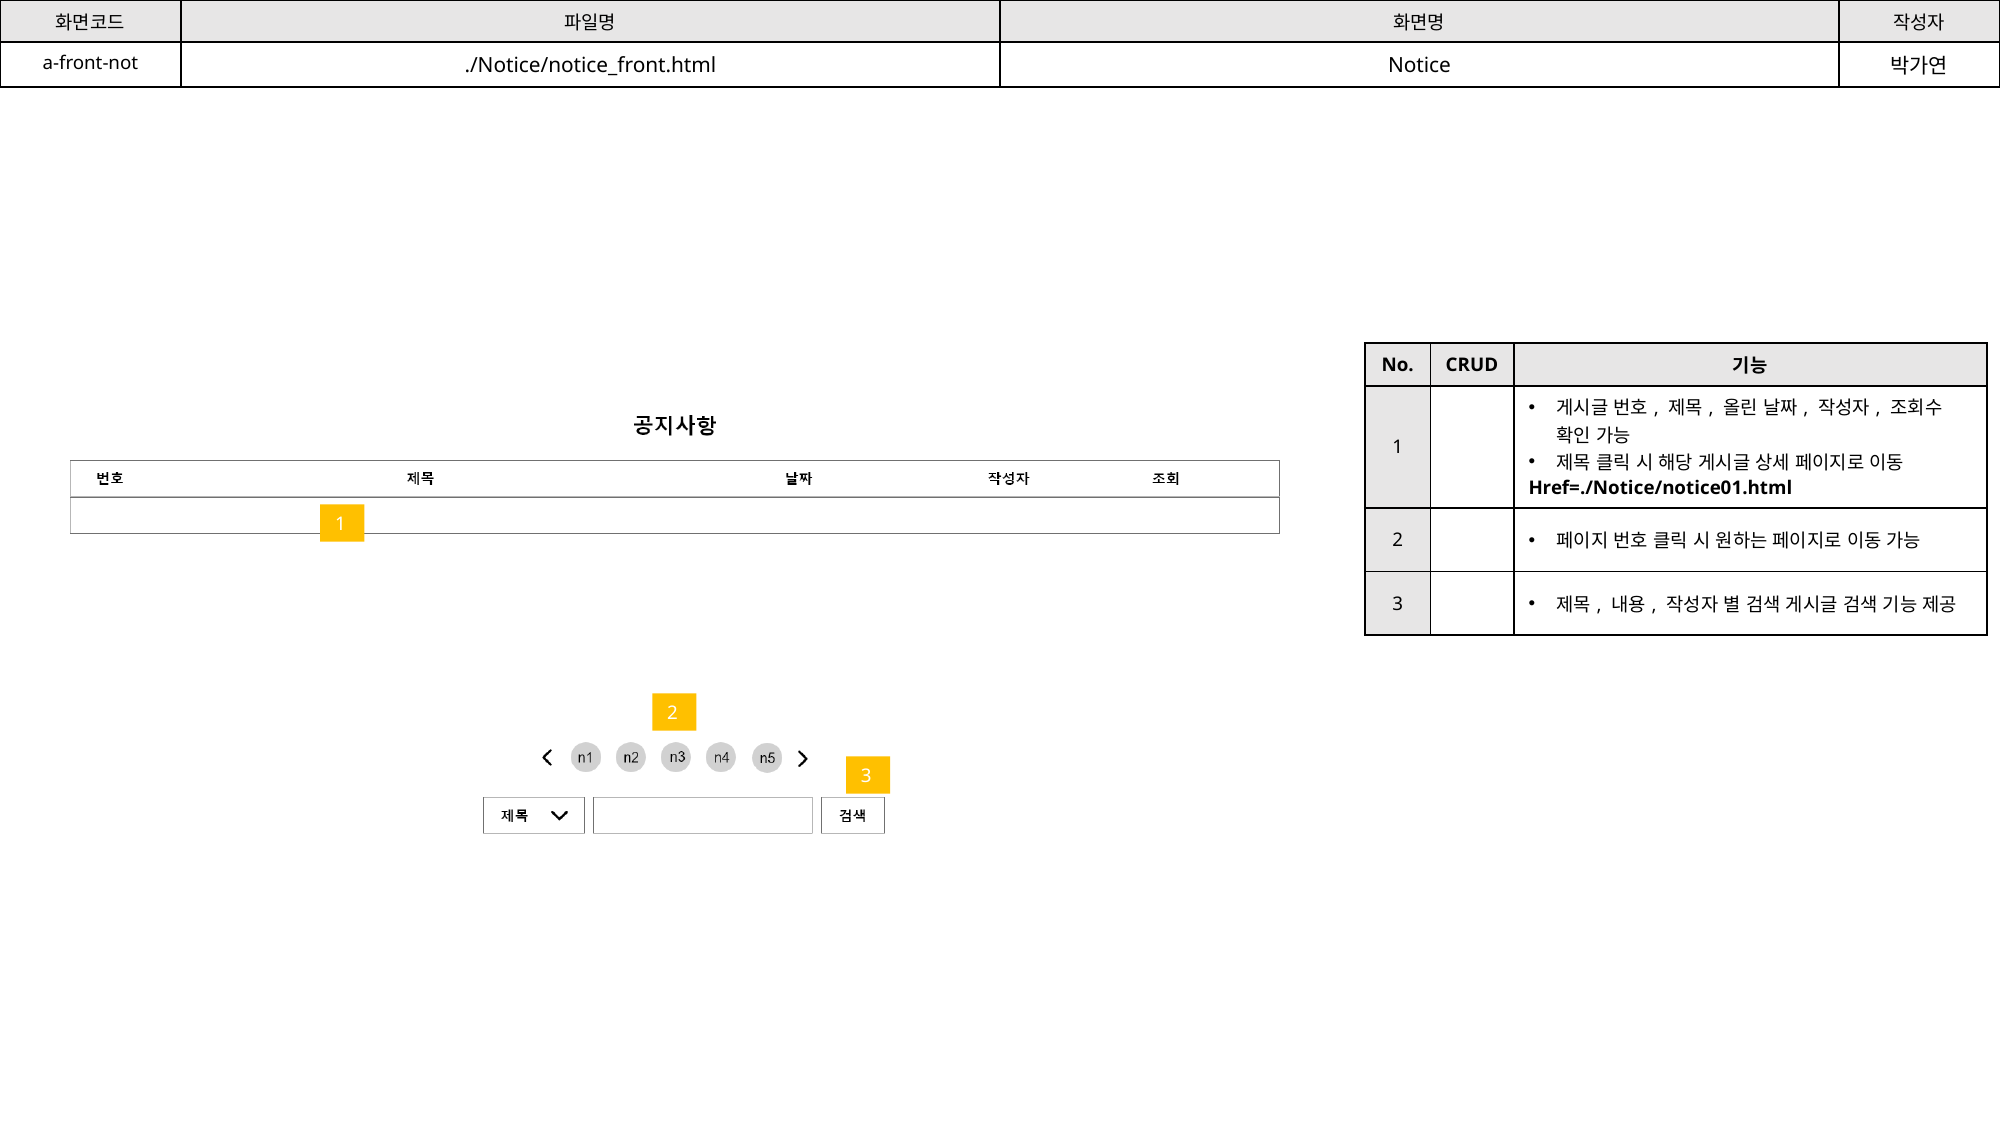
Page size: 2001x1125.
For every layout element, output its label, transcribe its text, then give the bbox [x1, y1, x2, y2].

table_header CRUD [1431, 344, 1513, 385]
table_cell 박가연 [1840, 43, 1999, 86]
table_header No. [1366, 344, 1430, 385]
picture [0, 367, 1349, 866]
table_cell 3 [1366, 572, 1430, 634]
table_cell [1431, 387, 1513, 507]
table_cell 1 [1366, 387, 1430, 507]
table_header 파일명 [182, 1, 999, 41]
table_cell a-front-not [1, 43, 180, 86]
table_cell ./Notice/notice_front.html [182, 43, 999, 86]
table_cell [1431, 509, 1513, 571]
table_header 화면코드 [1, 1, 180, 41]
table_header 작성자 [1840, 1, 1999, 41]
table_cell Notice [1001, 43, 1838, 86]
table_cell 2 [1366, 509, 1430, 571]
table_cell 제목, 내용, 작성자 별 검색 게시글 검색 기능 제공 [1515, 572, 1986, 634]
table_cell 페이지 번호 클릭 시 원하는 페이지로 이동 가능 [1515, 509, 1986, 571]
table_header 화면명 [1001, 1, 1838, 41]
table_header 기능 [1515, 344, 1986, 385]
table_cell 게시글 번호, 제목, 올린 날짜, 작성자, 조회수 확인 가능 제목 클릭 시 해당 게시글 상세 페이지로 이동 Href=./Notice/notice01.html [1515, 387, 1986, 507]
table_cell [1431, 572, 1513, 634]
